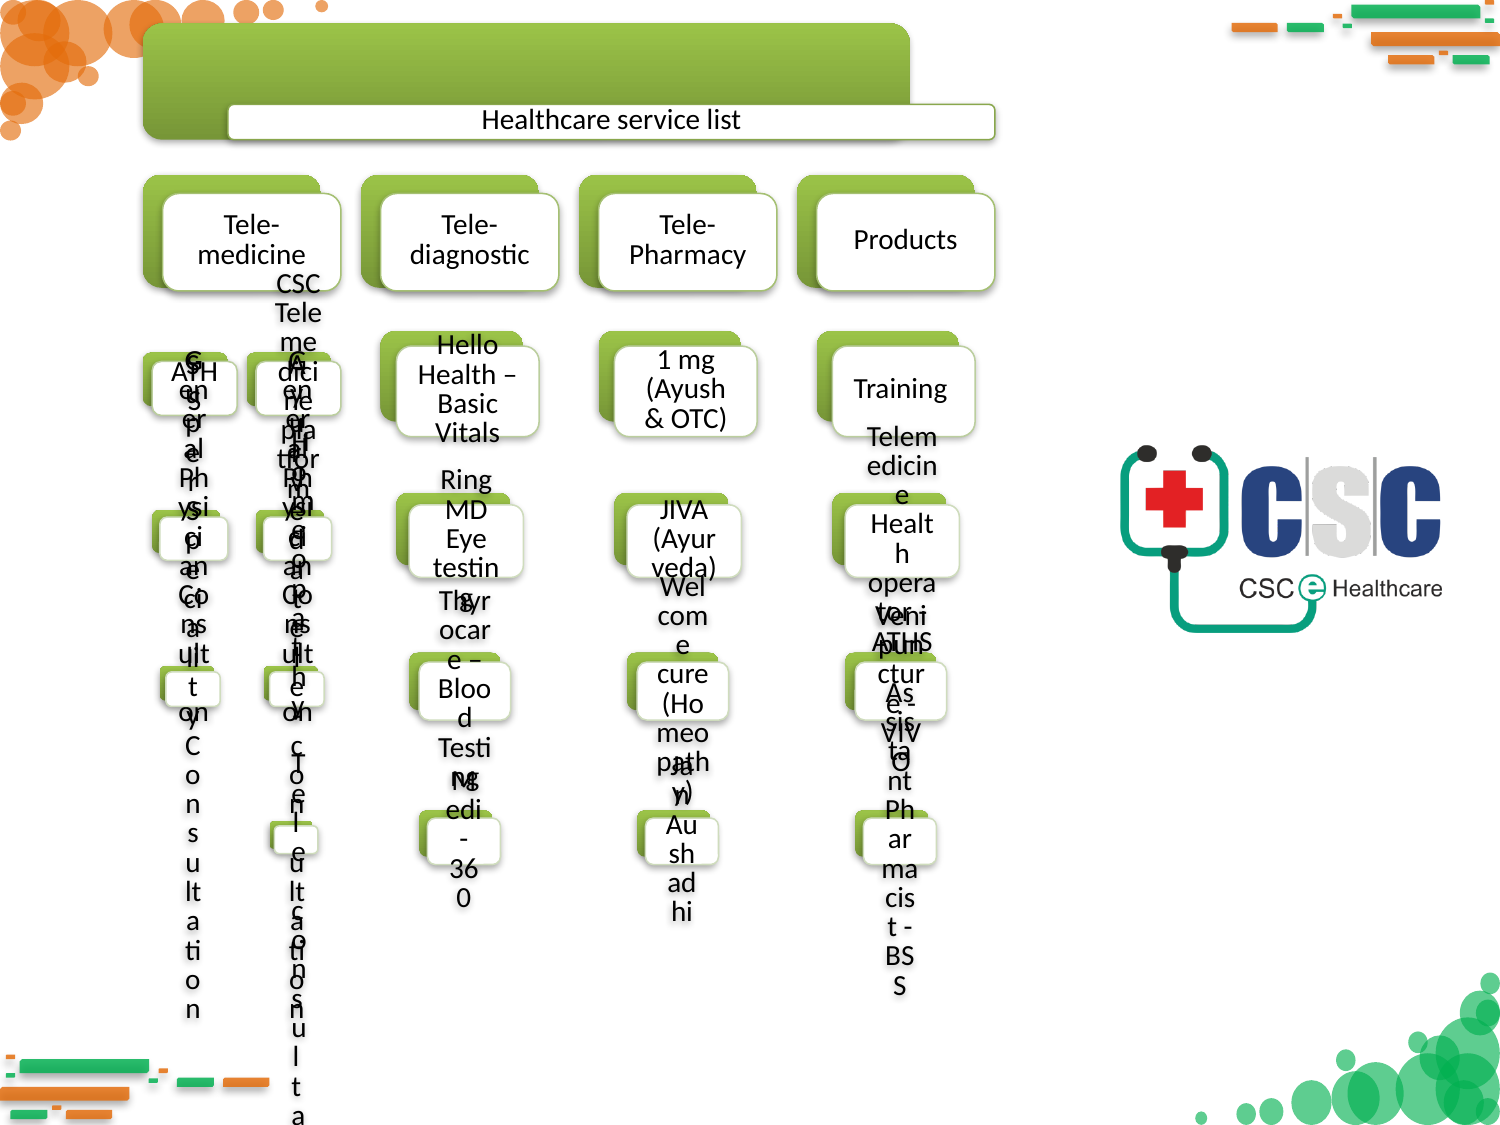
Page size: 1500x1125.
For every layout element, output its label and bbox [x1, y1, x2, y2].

text_box [35, 23, 1102, 1048]
picture [1119, 445, 1442, 634]
